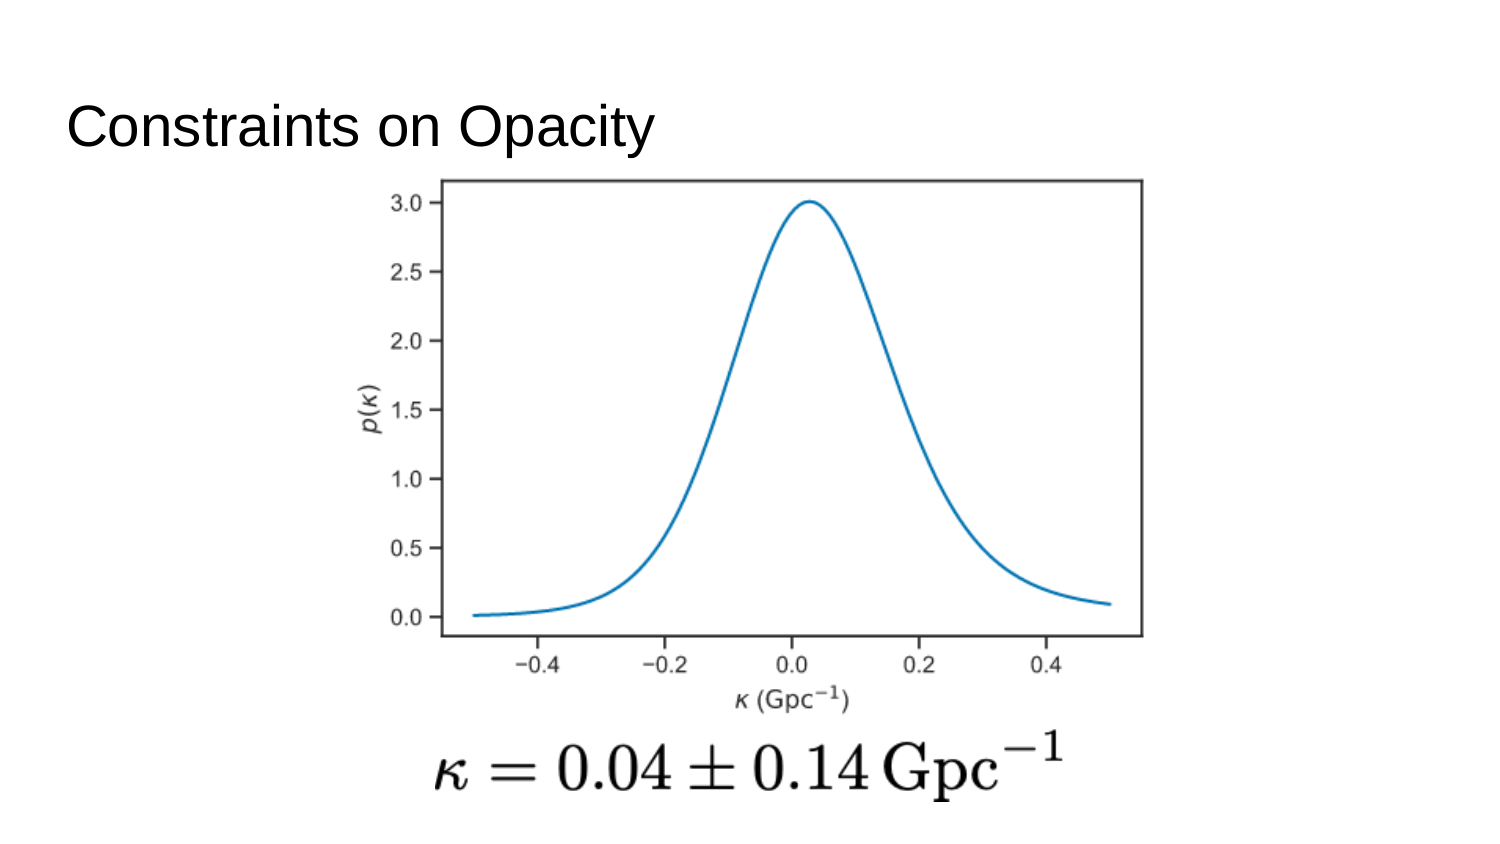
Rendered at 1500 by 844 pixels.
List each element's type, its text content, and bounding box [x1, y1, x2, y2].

picture [341, 166, 1159, 803]
title Constraints on Opacity [51, 72, 1449, 167]
